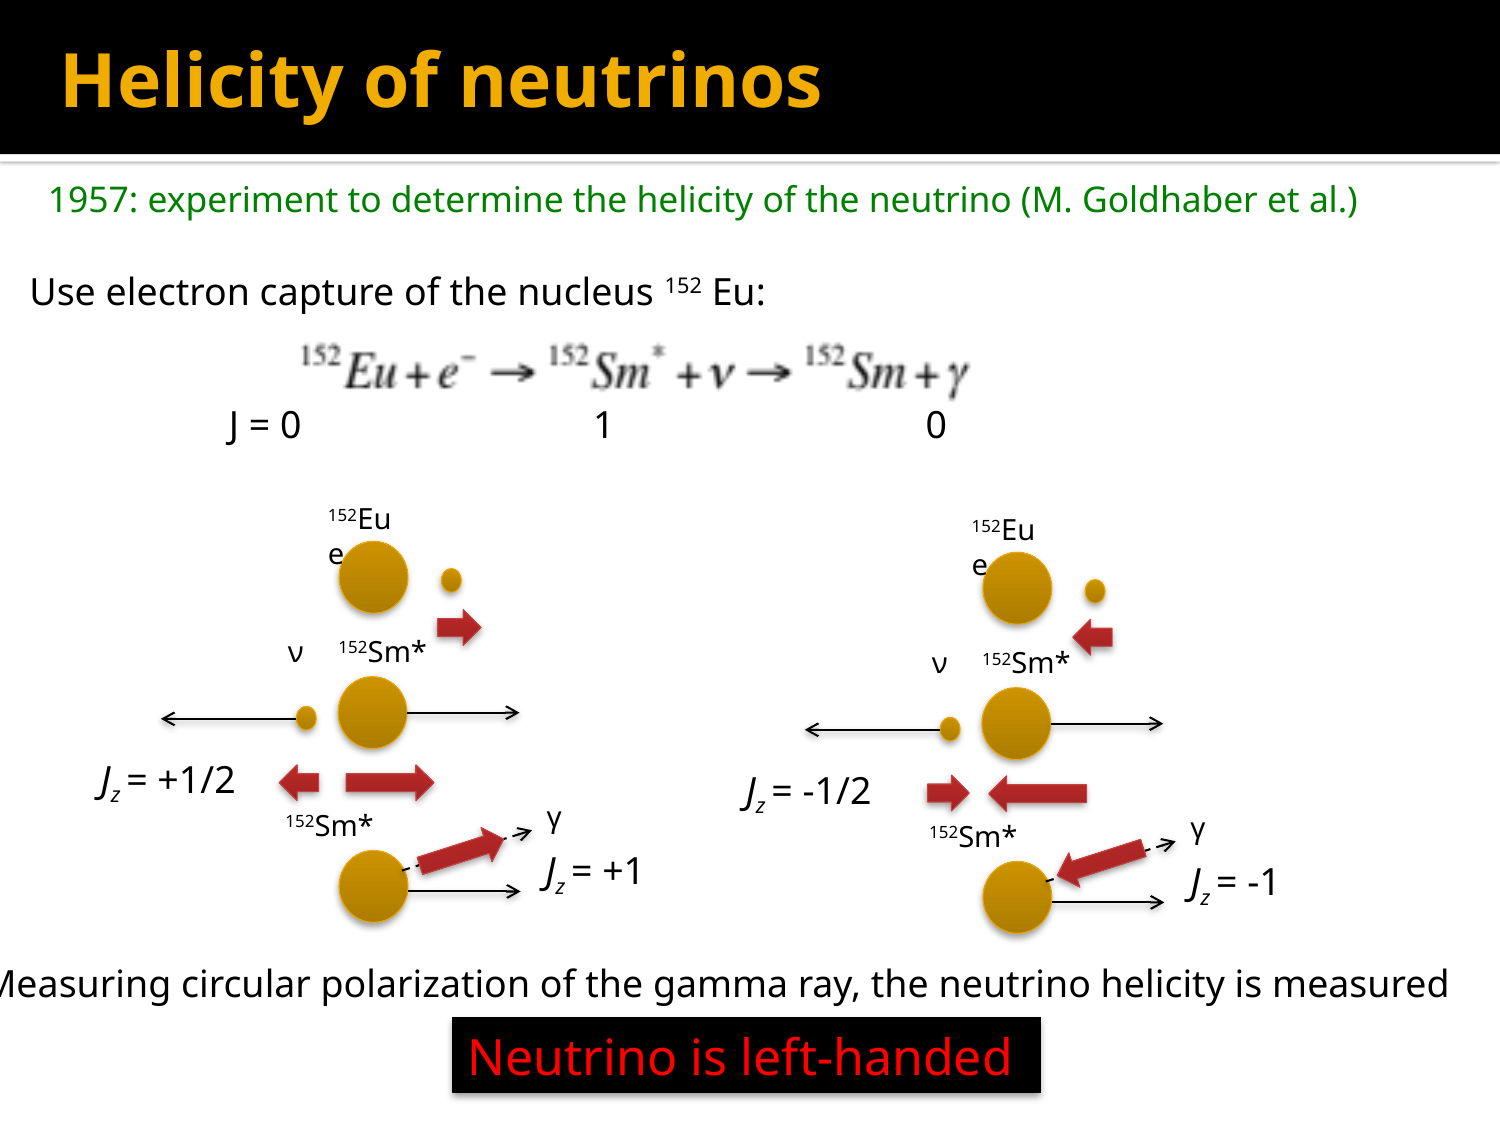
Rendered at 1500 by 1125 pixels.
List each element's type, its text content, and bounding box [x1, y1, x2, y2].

text_box Use electron capture of the nucleus 152 Eu: [14, 260, 781, 320]
text_box Neutrino is left-handed [452, 1017, 1041, 1093]
text_box Measuring circular polarization of the gamma ray, the neutrino helicity is measured [0, 952, 1466, 1013]
list 1957: experiment to determine the helicity of the neutrino (M. Goldhaber et al.) [22, 161, 1446, 253]
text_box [296, 334, 974, 407]
text_box J = 0 1 0 [214, 393, 984, 454]
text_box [90, 493, 659, 923]
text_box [733, 504, 1296, 934]
title Helicity of neutrinos [44, 0, 1467, 155]
